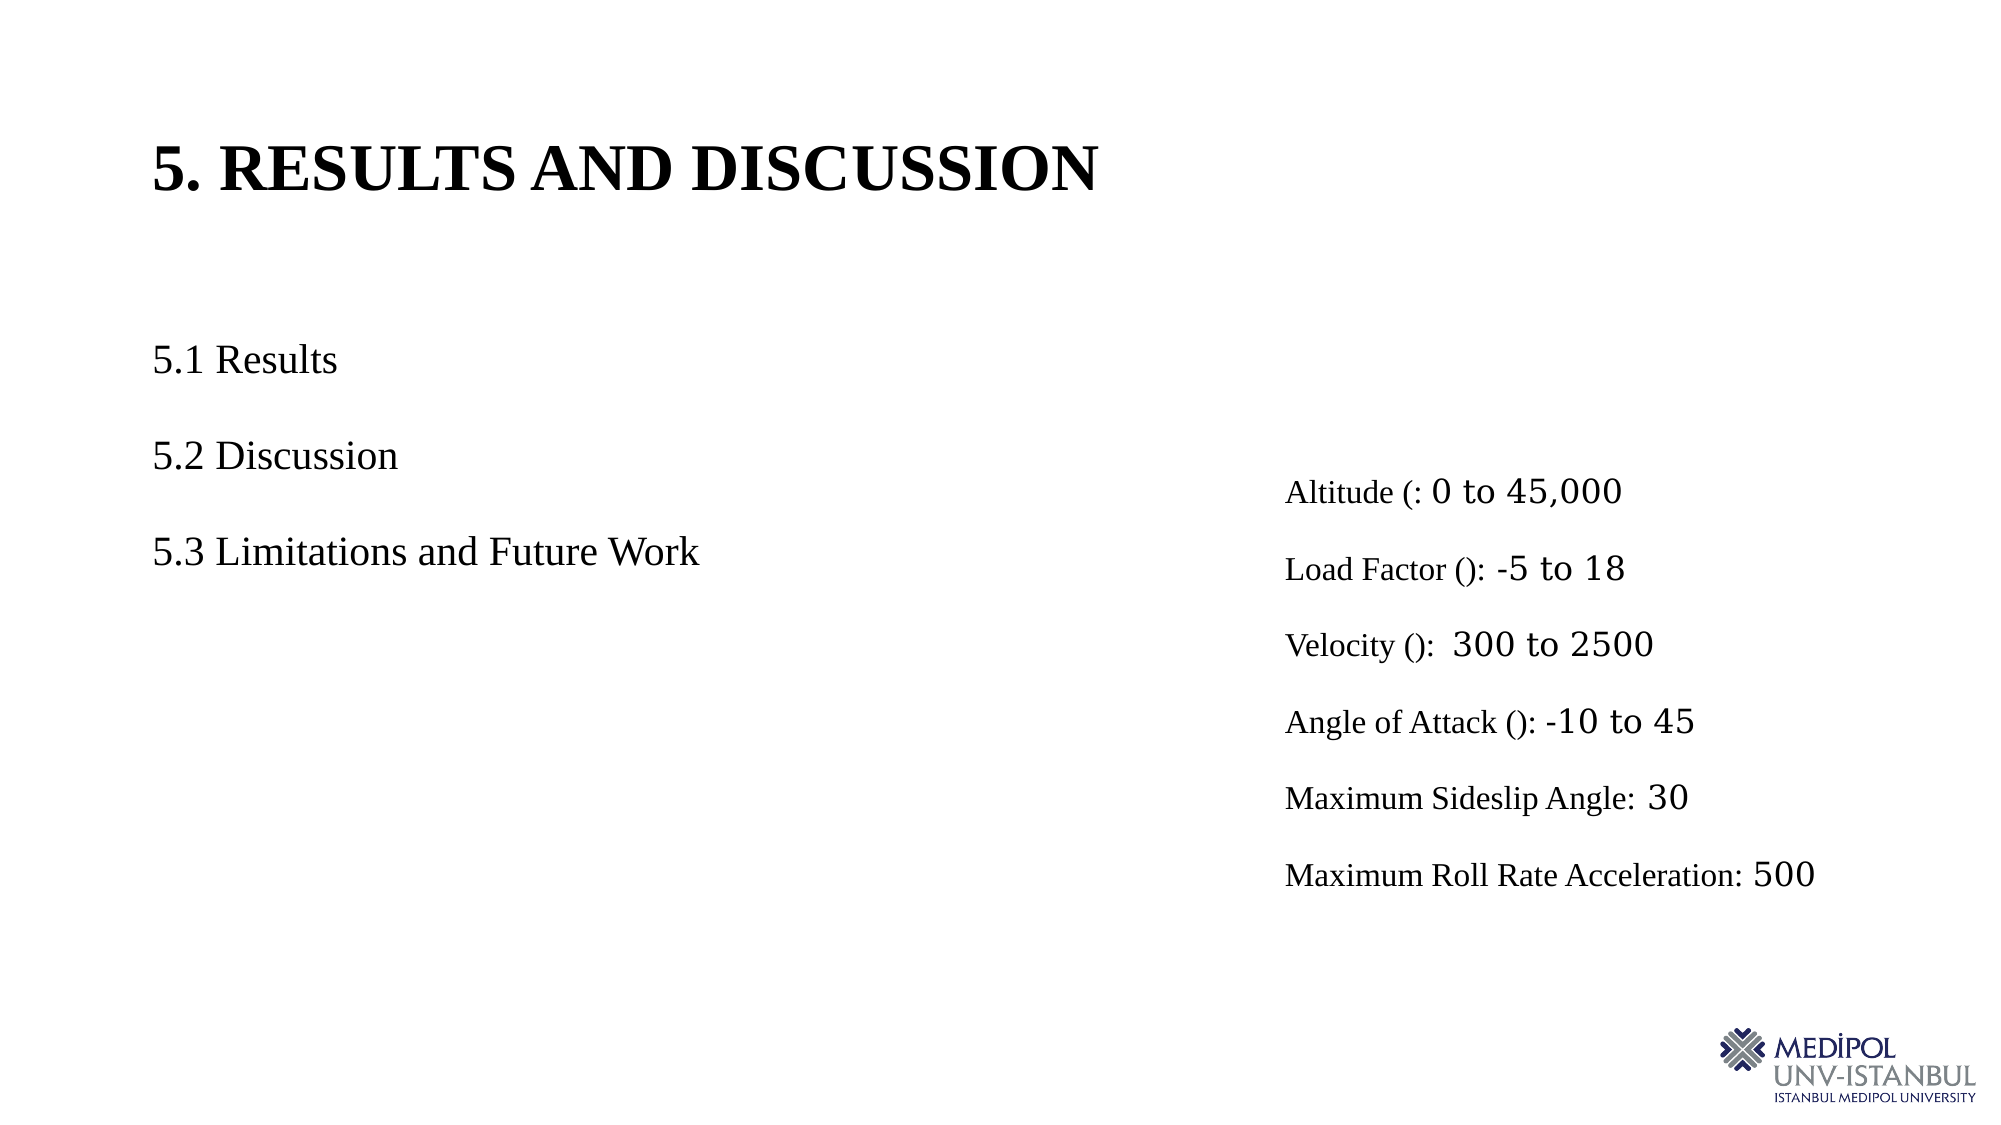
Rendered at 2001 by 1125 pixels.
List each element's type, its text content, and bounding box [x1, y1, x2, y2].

picture [1635, 920, 2000, 1125]
list 5.1 Results 5.2 Discussion 5.3 Limitations and Future Work [137, 299, 1863, 587]
title 5. RESULTS AND DISCUSSION [137, 59, 1863, 278]
